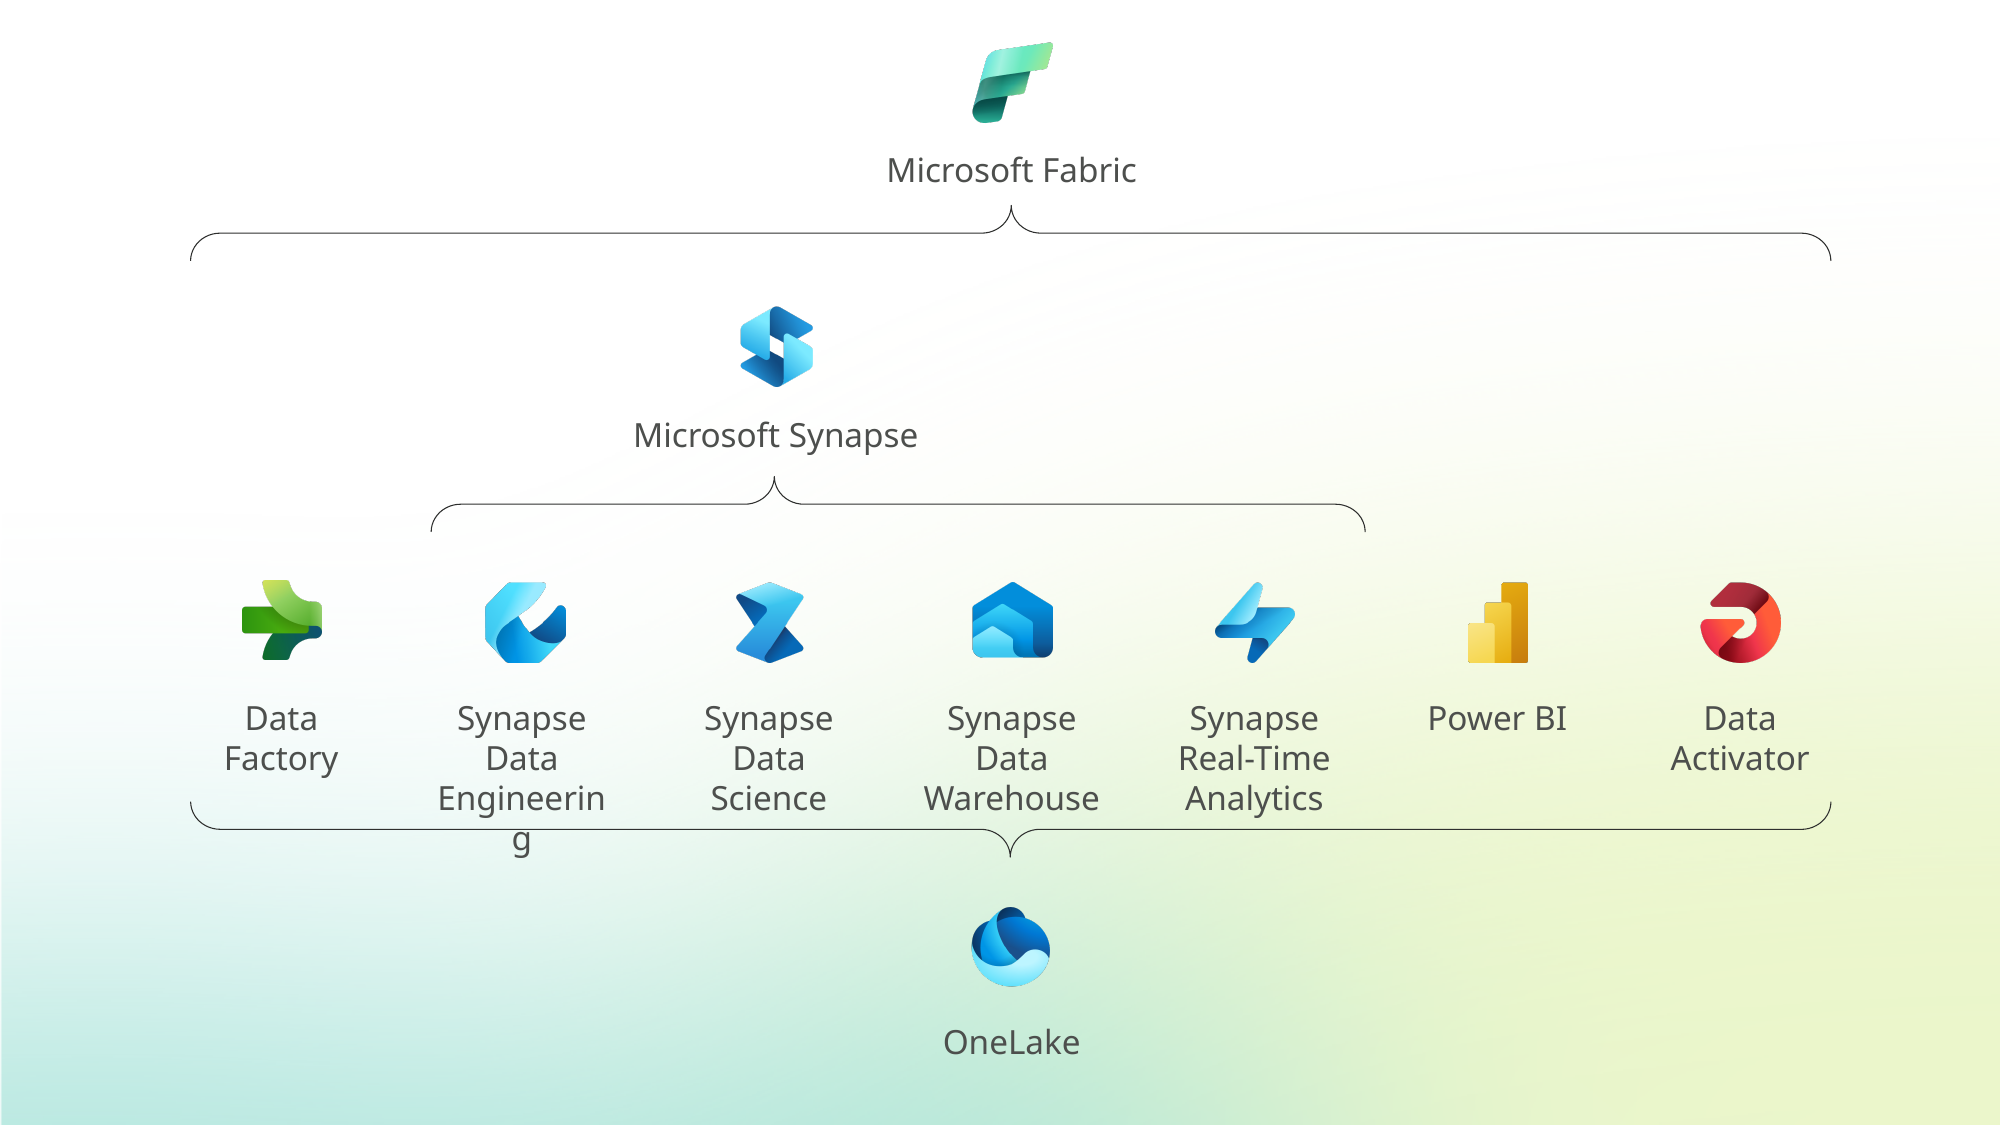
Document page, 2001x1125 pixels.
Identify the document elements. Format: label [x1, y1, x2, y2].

text_box [190, 34, 1832, 1077]
